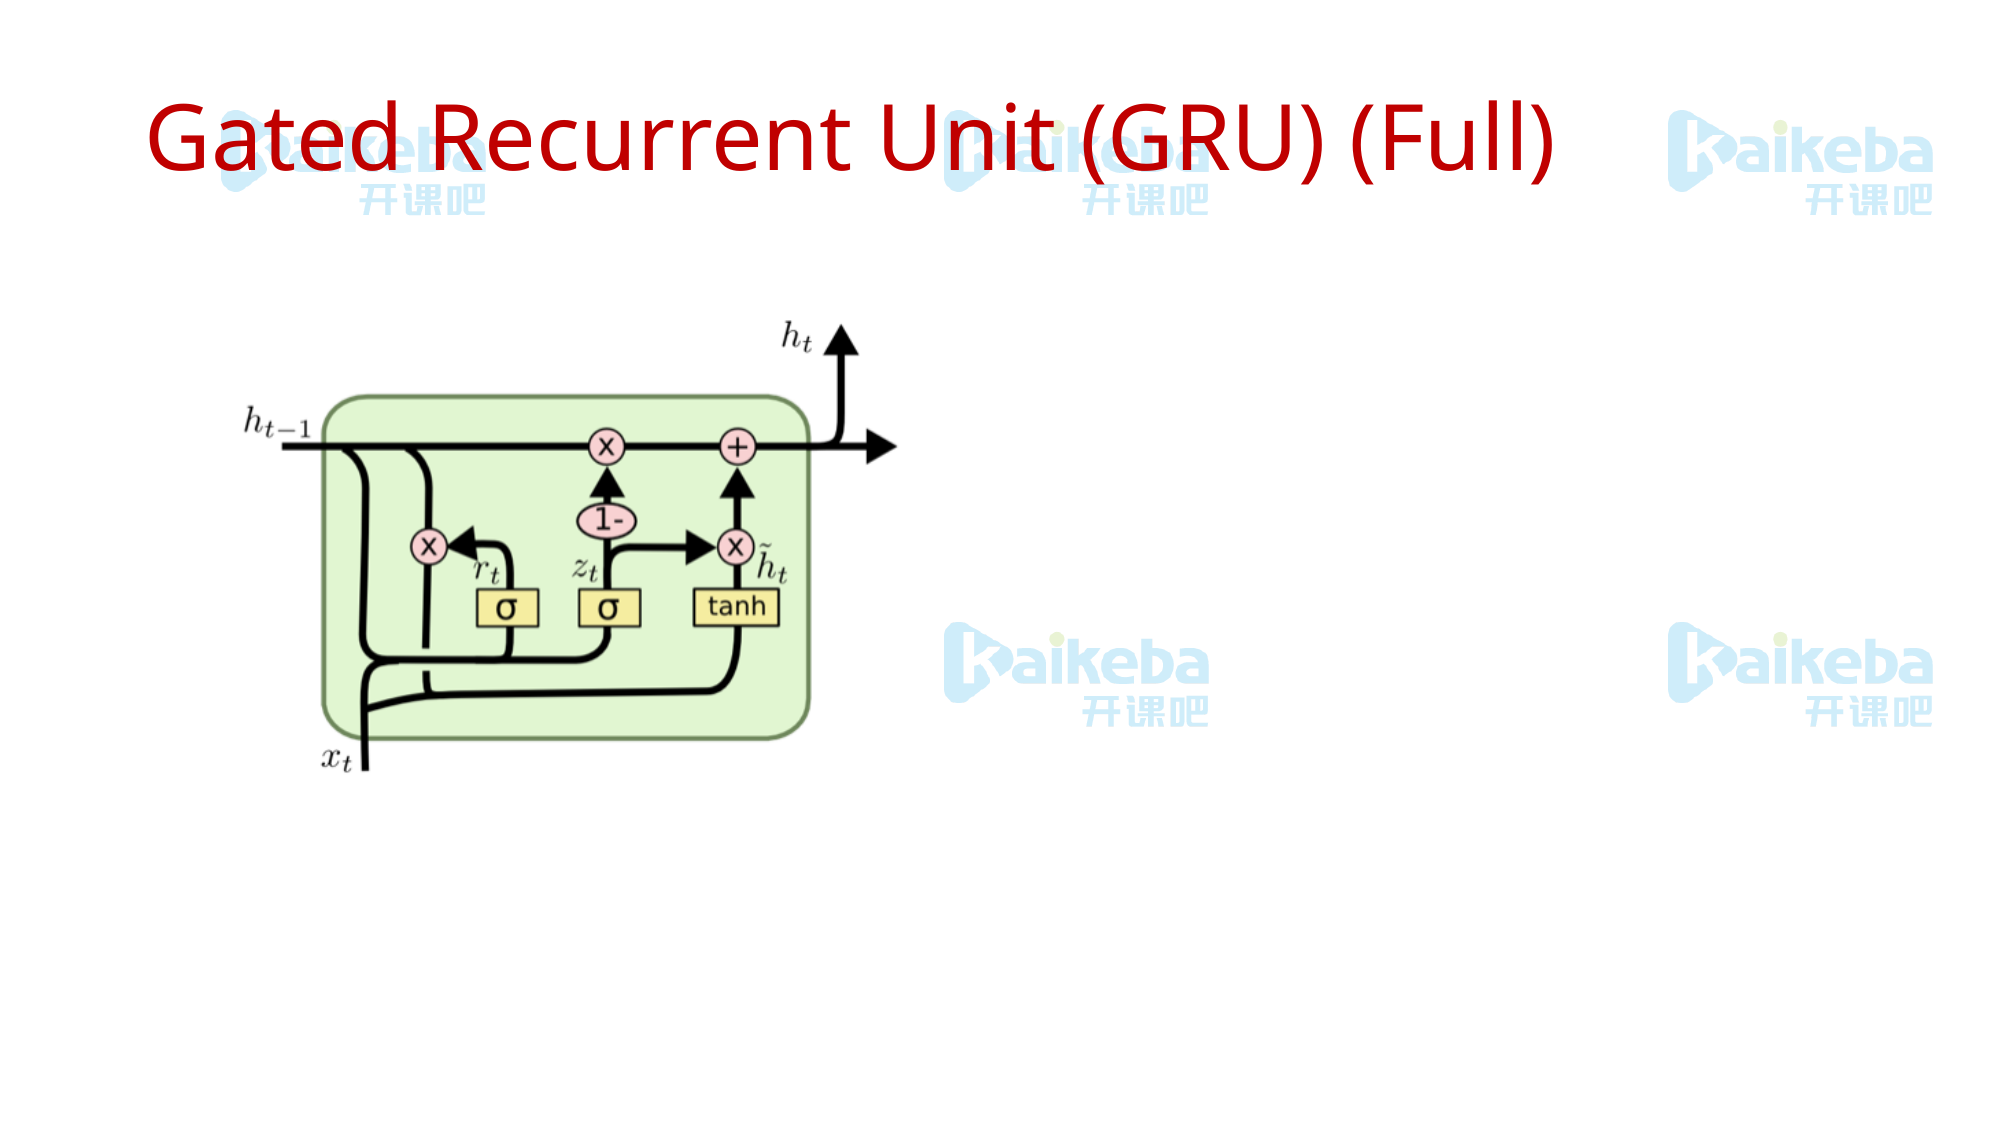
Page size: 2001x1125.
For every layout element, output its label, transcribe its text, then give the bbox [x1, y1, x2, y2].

title Gated Recurrent Unit (GRU) (Full) [136, 31, 1863, 251]
picture [154, 249, 934, 807]
